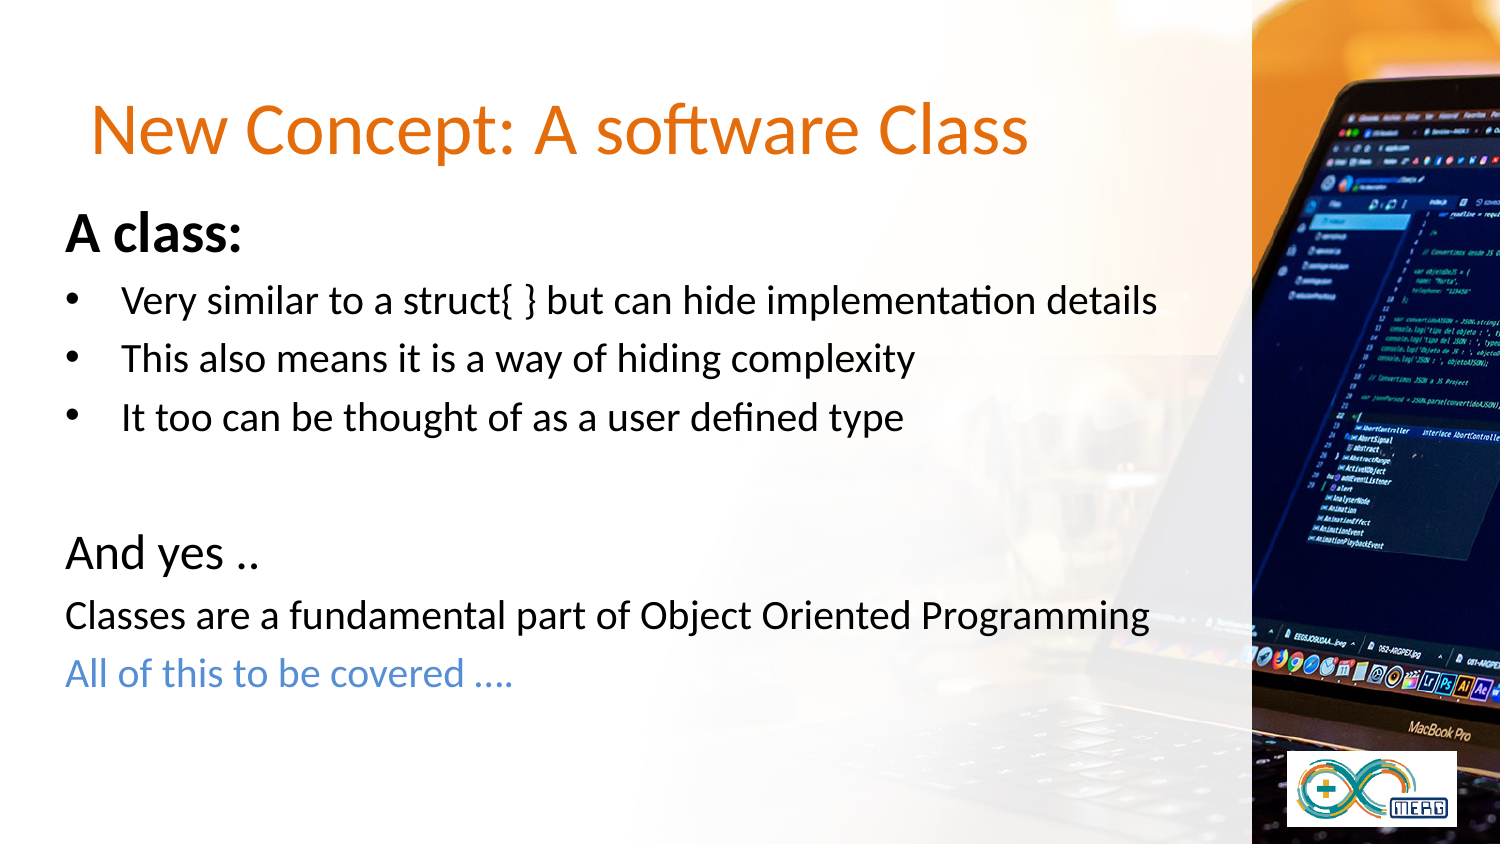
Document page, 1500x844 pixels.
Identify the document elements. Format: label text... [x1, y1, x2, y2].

picture [0, 0, 1500, 844]
list A class: Very similar to a struct{ } but can hide implementation details This also means it is a way of hiding complexity It too can be thought of as a user defined type And yes .. Classes are a fundamental part of Object Oriented Programming All of this to be covered …. [49, 186, 1225, 810]
title New Concept: A software Class [75, 61, 1226, 187]
